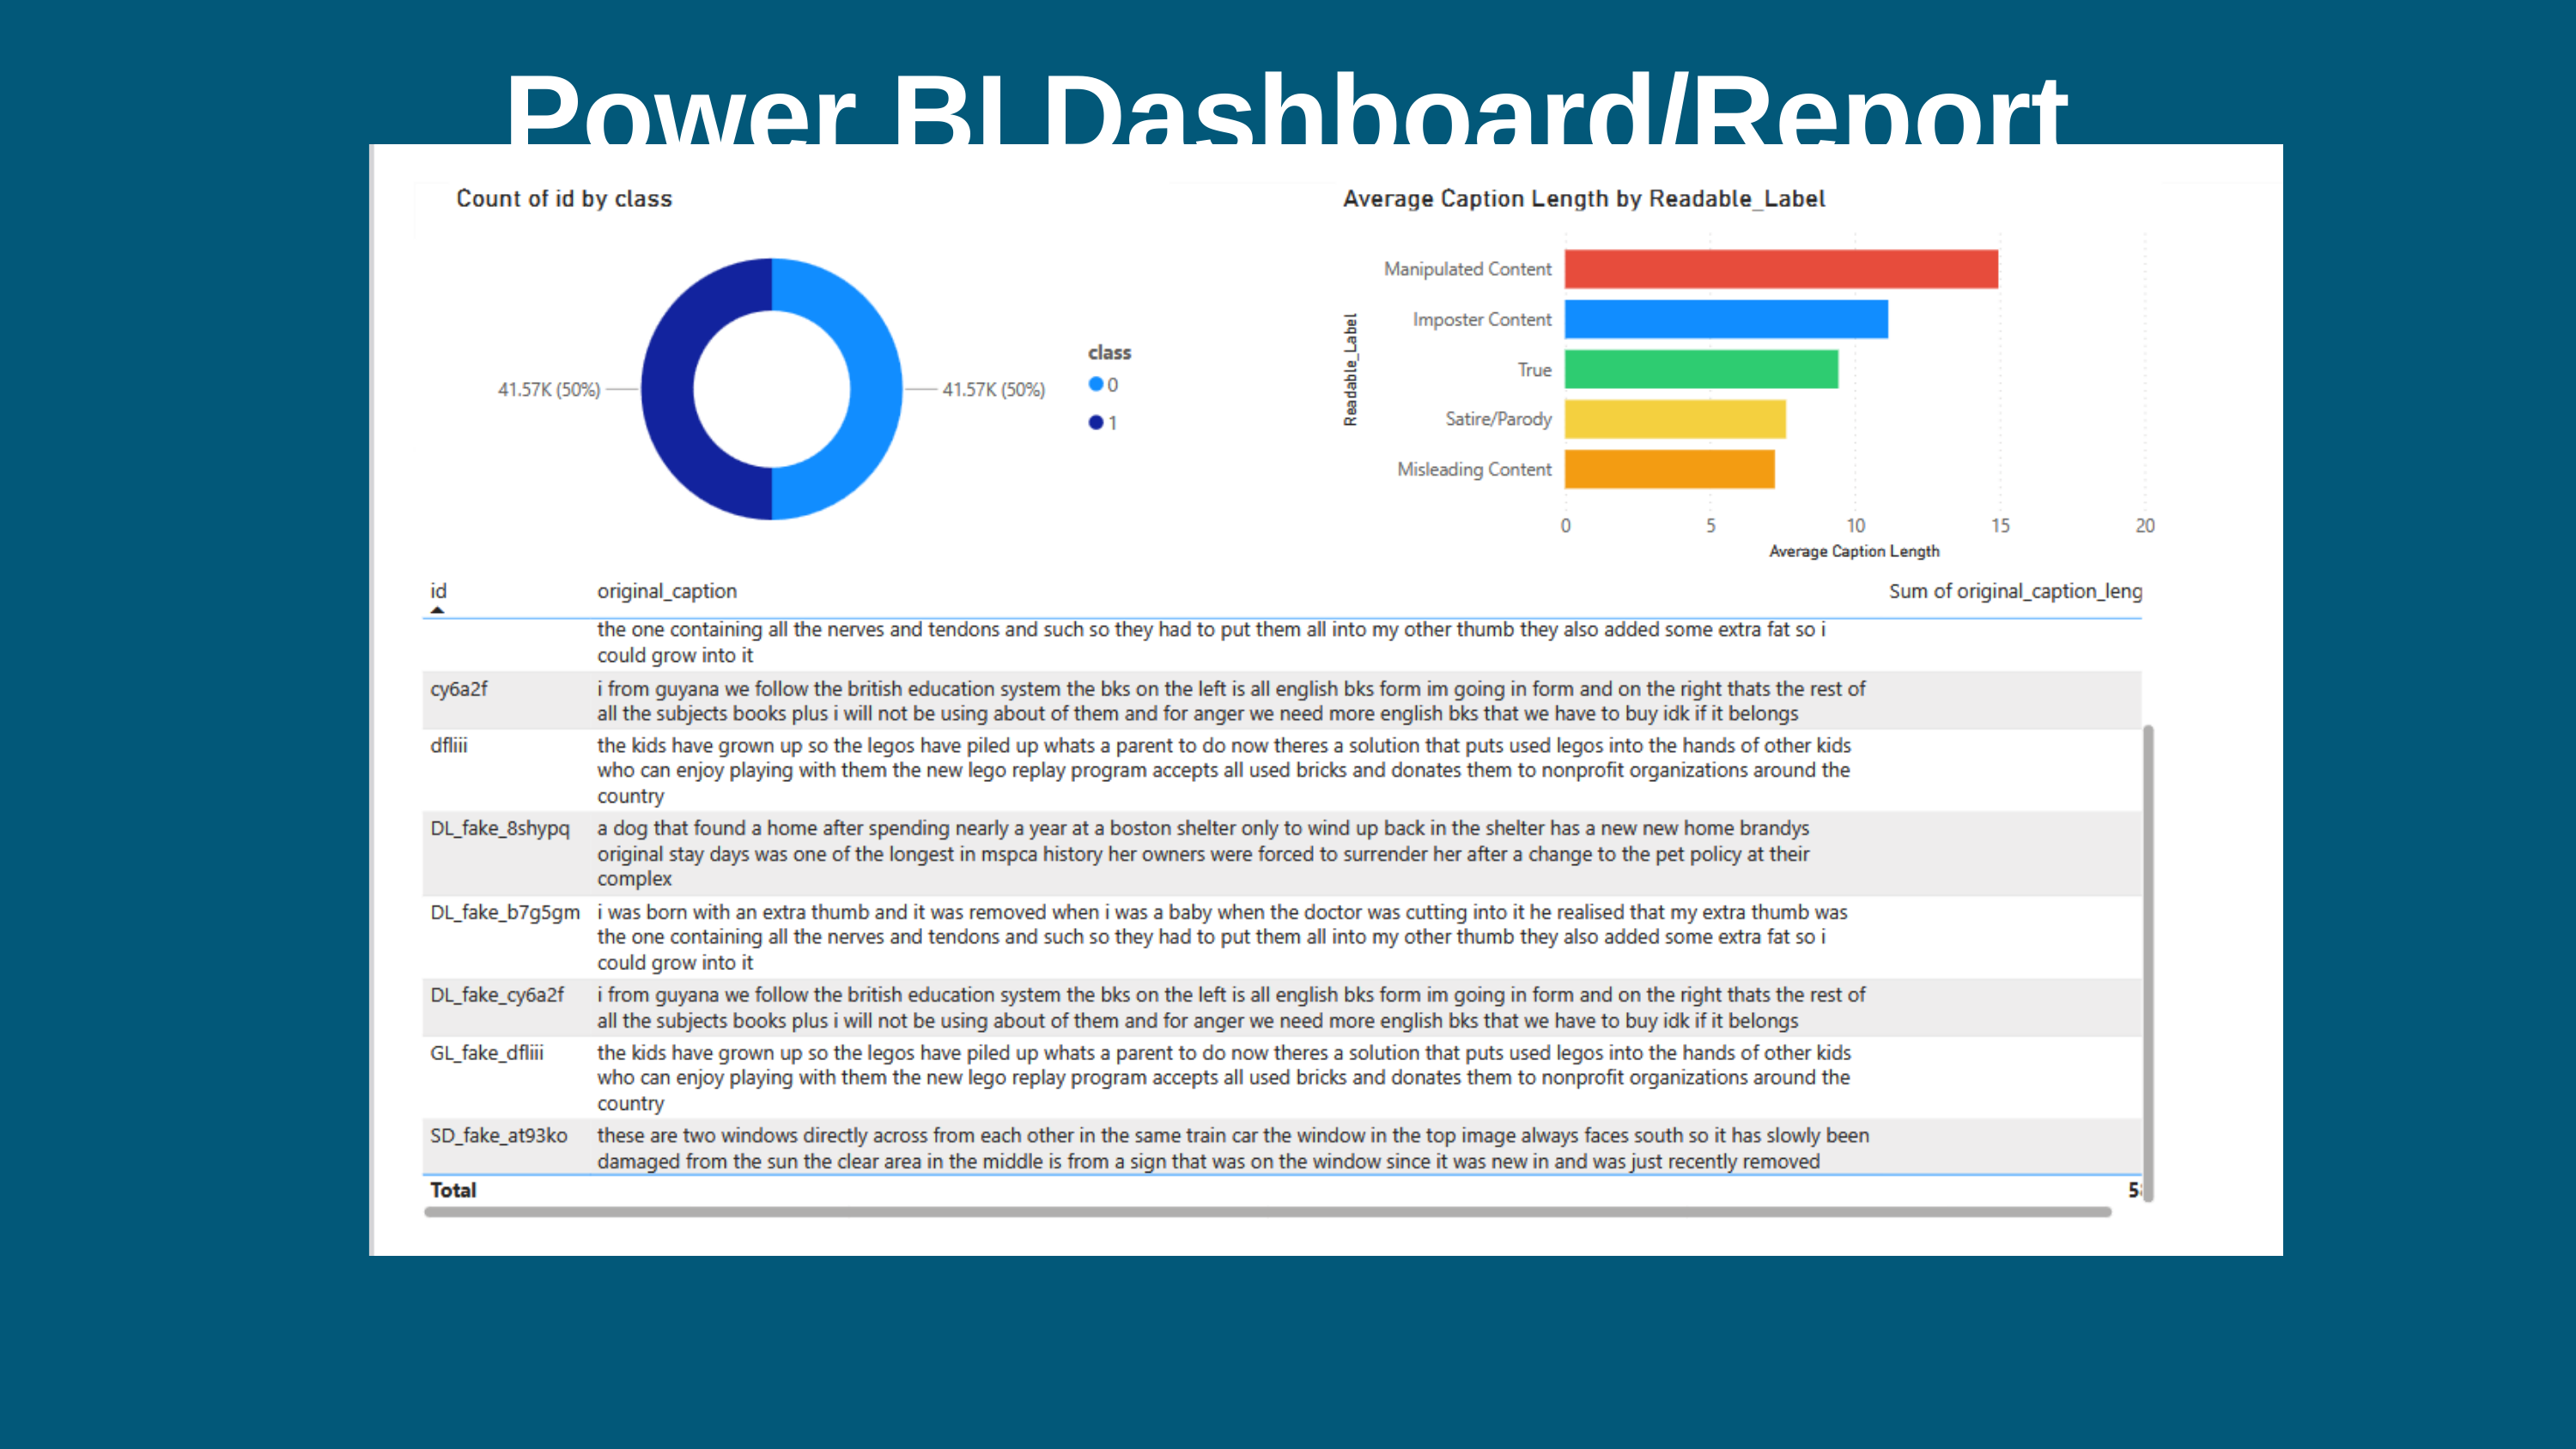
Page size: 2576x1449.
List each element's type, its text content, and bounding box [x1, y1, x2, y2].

text_box Power BI Dashboard/Report [293, 0, 2283, 181]
text_box [368, 181, 2283, 1256]
